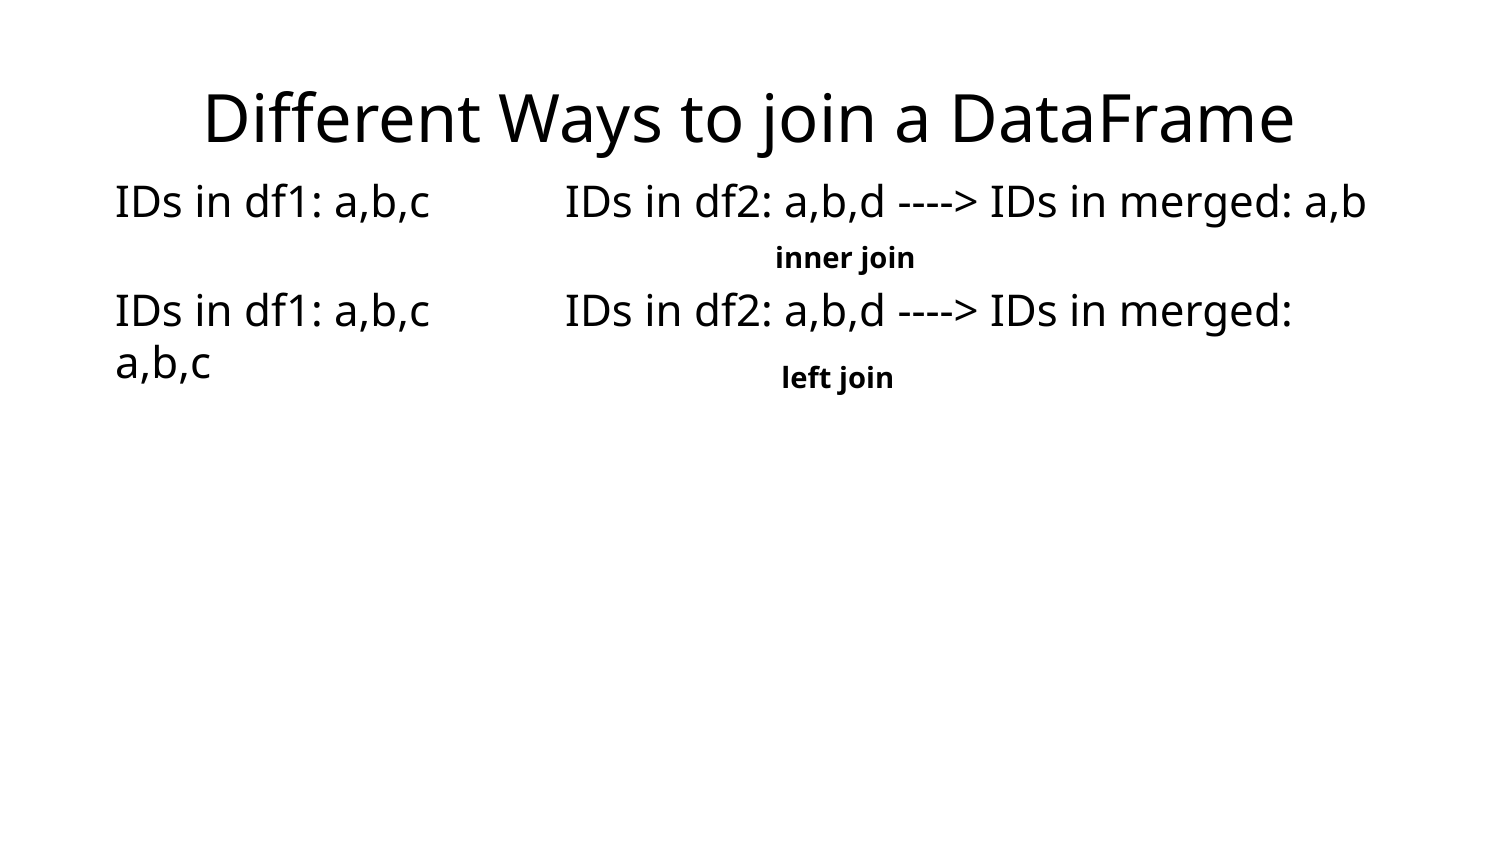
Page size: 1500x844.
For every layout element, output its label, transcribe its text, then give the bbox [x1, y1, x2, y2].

text_box left join [766, 344, 965, 411]
list IDs in df1: a,b,c IDs in df2: a,b,d ----> IDs in merged: a,b IDs in df1: a,b,c IDs in df2: a,b,d ----> IDs in merged: a,b,c IDs in df1: a,b,c IDs in df2: a,b,d ----> IDs in merged: a,b,d IDs in df1: a,b,c IDs in df2: a,b,d ----> IDs in merged: a,b,c,d [109, 224, 1391, 768]
text_box inner join [760, 224, 959, 290]
title Different Ways to join a DataFrame [109, 21, 1391, 209]
